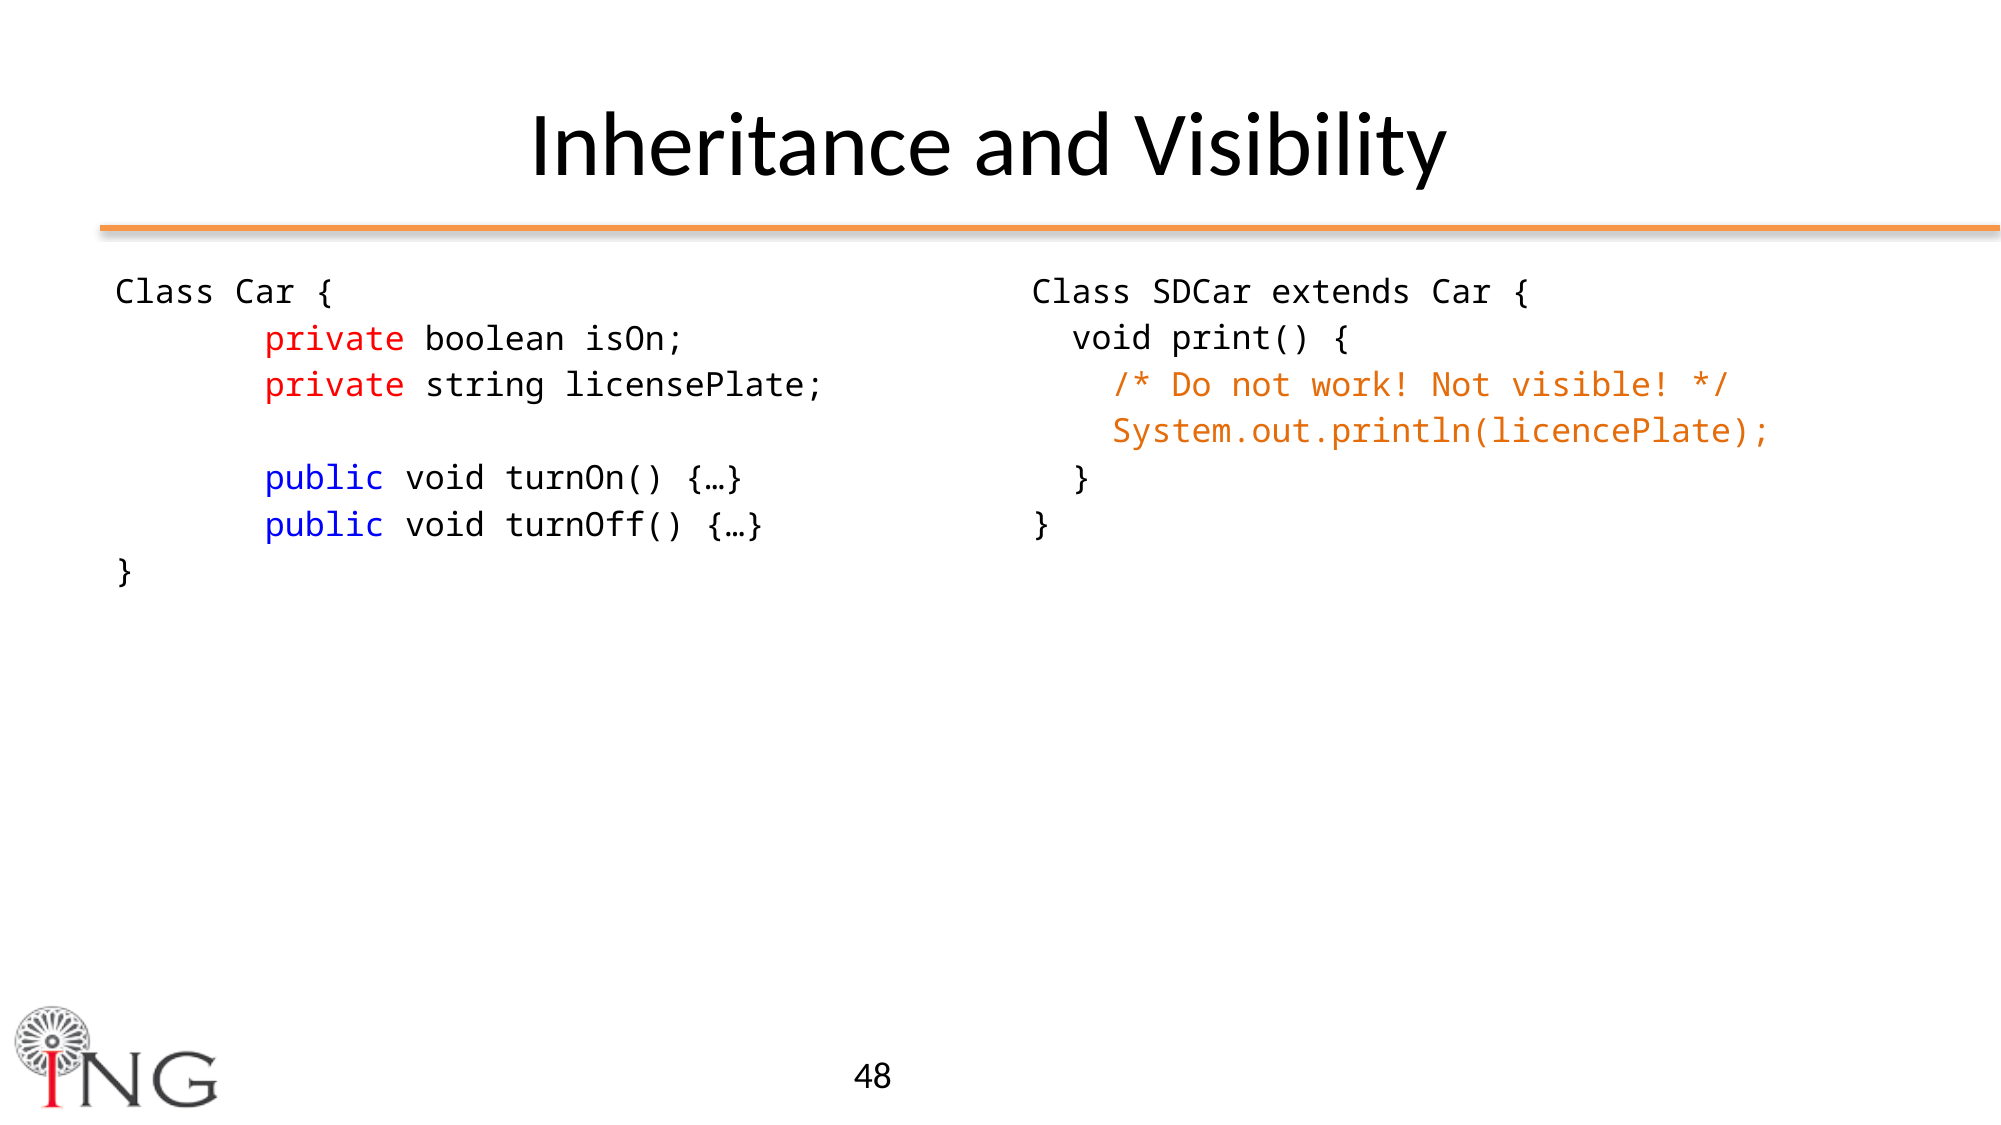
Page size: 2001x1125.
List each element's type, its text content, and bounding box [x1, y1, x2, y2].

title Inheritance and Visibility [99, 45, 1900, 233]
list Class Car { private boolean isOn; private string licensePlate; public void turnOn() {…} public void turnOff() {…} } [99, 262, 984, 1005]
picture [0, 987, 244, 1125]
slide_number 48 [839, 1043, 1900, 1104]
list Class SDCar extends Car { void print() { /* Do not work! Not visible! */ System.out.println(licencePlate); } } [1016, 262, 1900, 1005]
